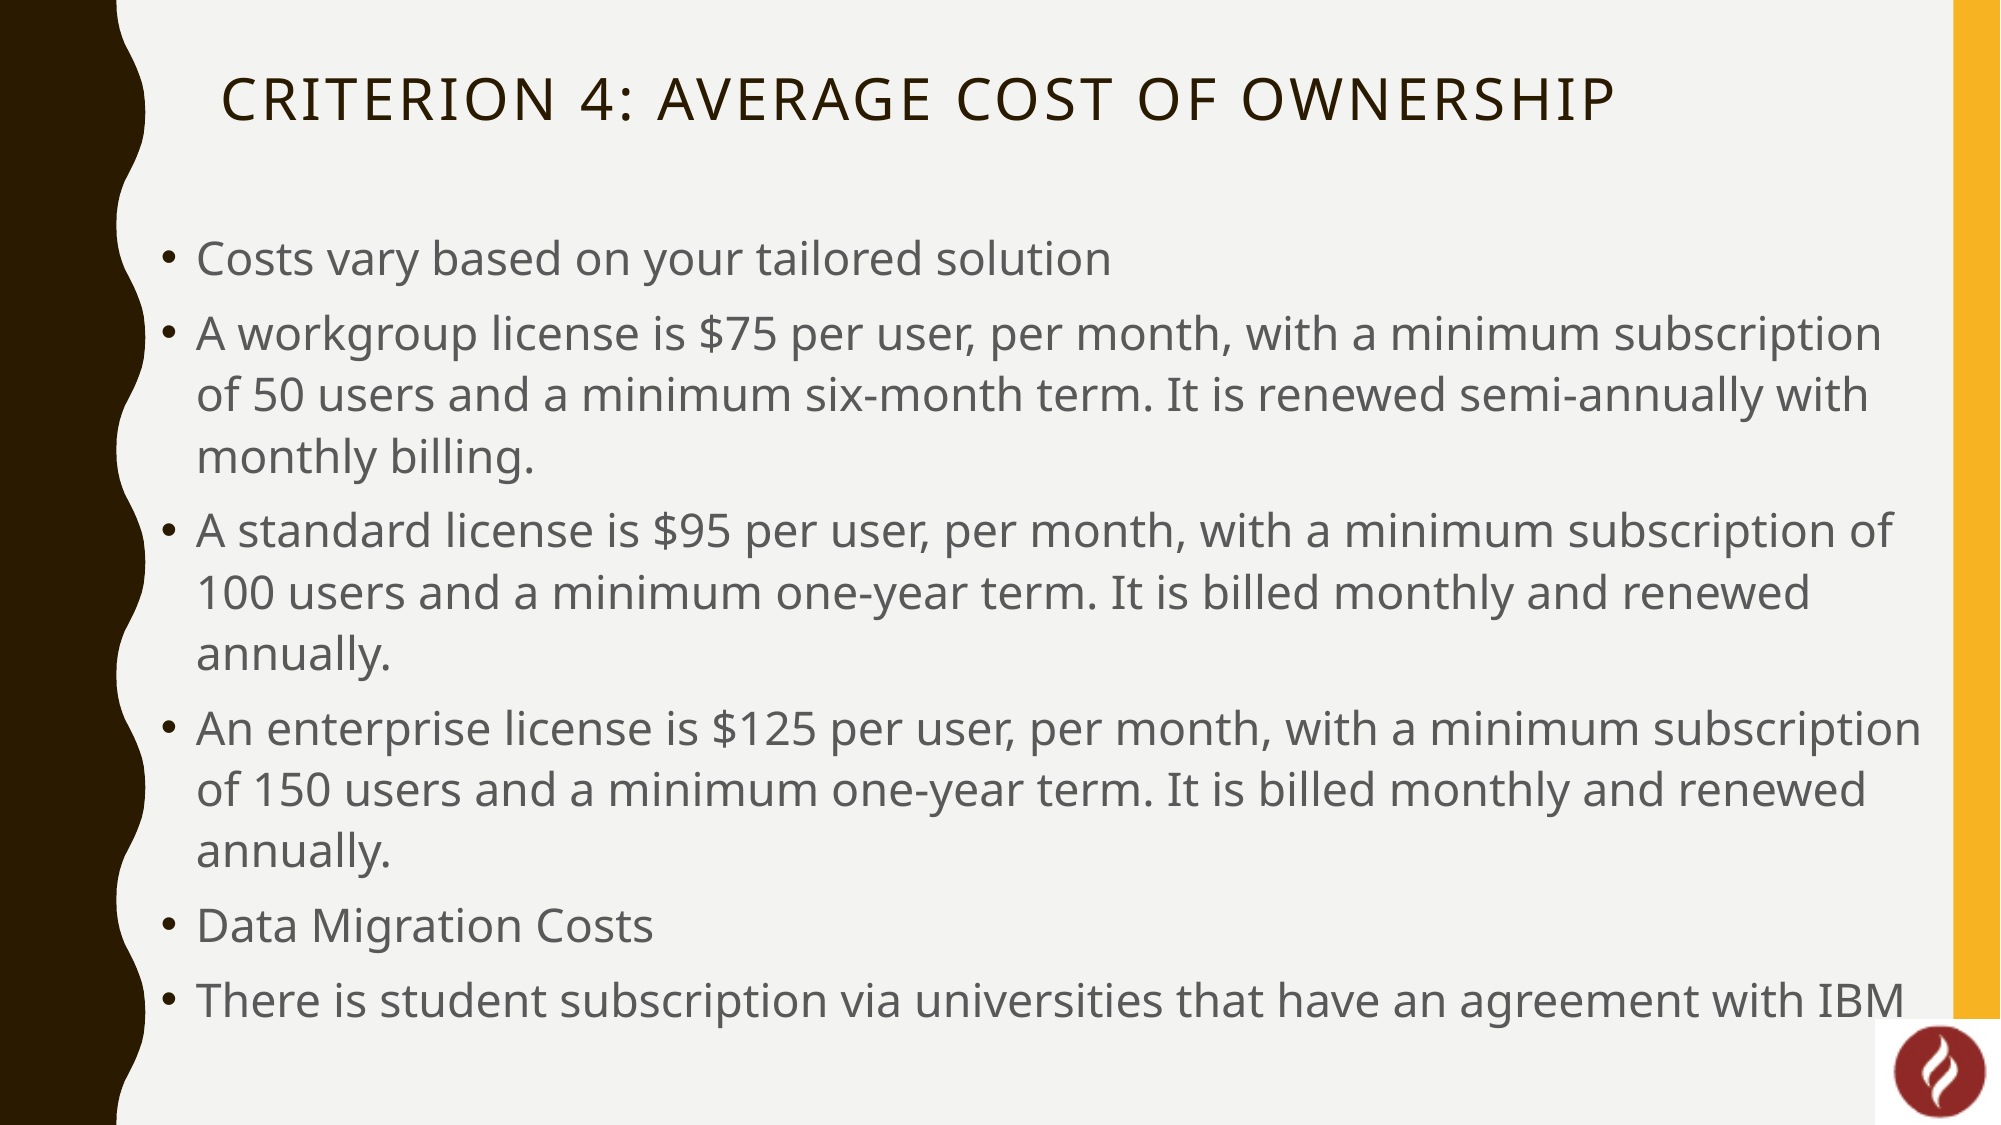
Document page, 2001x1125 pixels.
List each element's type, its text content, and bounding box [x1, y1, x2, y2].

title Criterion 4: Average Cost of ownership [205, 62, 1875, 146]
picture [1874, 1019, 2000, 1125]
list Costs vary based on your tailored solution A workgroup license is $75 per user, per month, with a minimum subscription of 50 users and a minimum six-month term. It is renewed semi-annually with monthly billing. A standard license is $95 per user, per month, with a minimum subscription of 100 users and a minimum one-year term. It is billed monthly and renewed annually. An enterprise license is $125 per user, per month, with a minimum subscription of 150 users and a minimum one-year term. It is billed monthly and renewed annually. Data Migration Costs There is student subscription via universities that have an agreement with IBM [145, 146, 1944, 1102]
